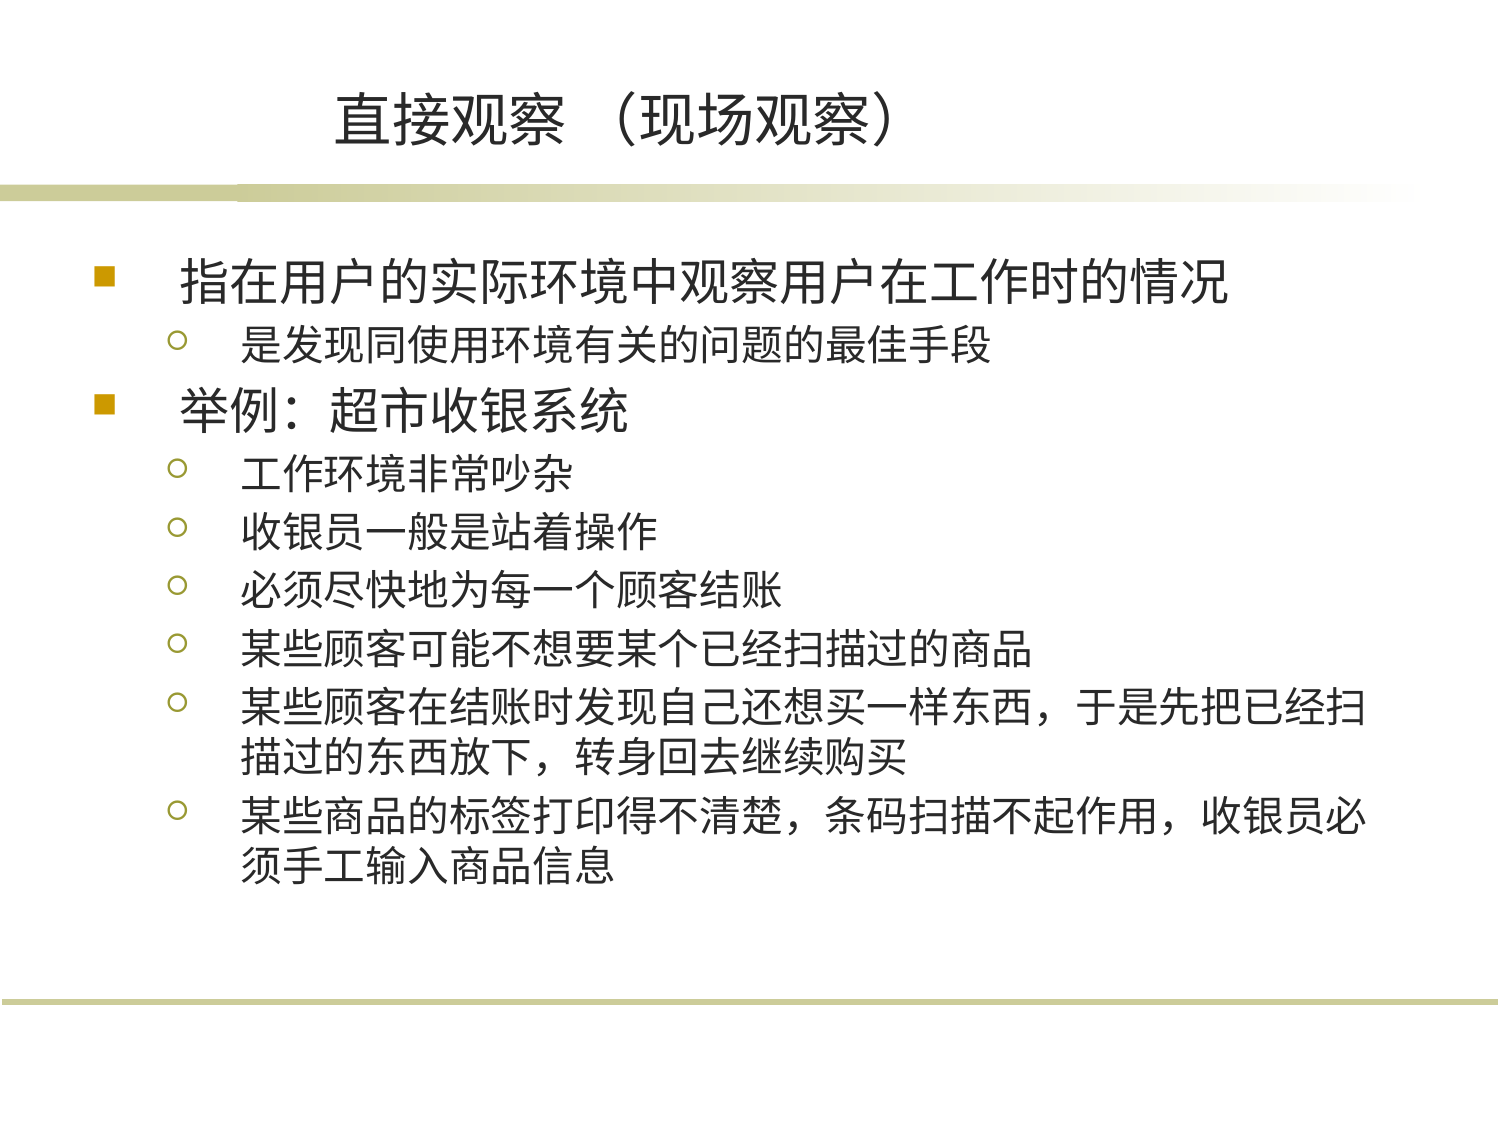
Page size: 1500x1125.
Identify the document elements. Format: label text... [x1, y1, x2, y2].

picture [2, 999, 1498, 1005]
list 指在用户的实际环境中观察用户在工作时的情况 是发现同使用环境有关的问题的最佳手段 举例：超市收银系统 工作环境非常吵杂 收银员一般是站着操作 必须尽快地为每一个顾客结账 某些顾客可能不想要某个已经扫描过的商品 某些顾客在结账时发现自己还想买一样东西，于是先把已经扫描过的东西放下，转身回去继续购买 某些商品的标签打印得不清楚，条码扫描不起作用，收银员必须手工输入商品信息 [76, 243, 1413, 965]
title 直接观察 （现场观察） [170, 66, 1093, 162]
